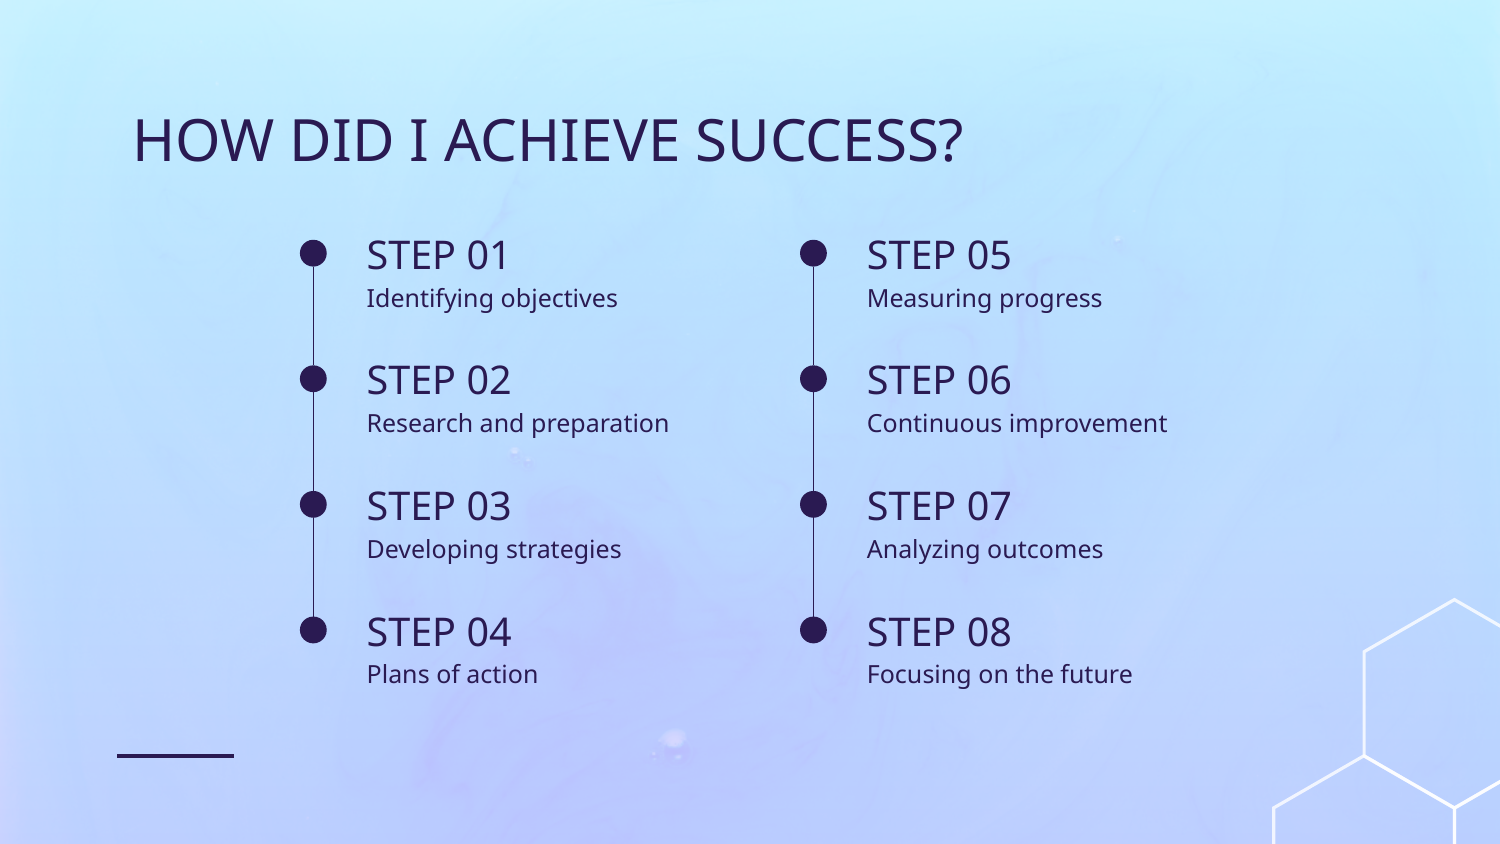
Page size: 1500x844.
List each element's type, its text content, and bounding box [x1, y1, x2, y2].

text_box [800, 239, 827, 267]
text_box Identifying objectives [351, 293, 700, 328]
text_box Research and preparation [351, 418, 700, 453]
text_box STEP 06 [851, 339, 1201, 418]
text_box STEP 03 [351, 465, 700, 544]
text_box Continuous improvement [851, 418, 1201, 453]
text_box [800, 617, 827, 644]
text_box [299, 239, 327, 267]
text_box [299, 365, 327, 393]
text_box STEP 02 [351, 339, 700, 418]
text_box [299, 491, 327, 518]
text_box [299, 617, 327, 644]
text_box STEP 07 [851, 465, 1201, 544]
text_box Measuring progress [851, 293, 1201, 328]
text_box Developing strategies [351, 544, 700, 579]
title HOW DID I ACHIEVE SUCCESS? [117, 87, 1383, 190]
text_box STEP 01 [351, 214, 700, 293]
text_box Analyzing outcomes [851, 544, 1201, 579]
text_box [800, 366, 827, 393]
text_box Plans of action [351, 669, 700, 704]
text_box [800, 491, 827, 518]
text_box STEP 05 [851, 214, 1201, 293]
text_box STEP 04 [351, 590, 700, 669]
text_box Focusing on the future [851, 669, 1201, 704]
text_box STEP 08 [851, 590, 1201, 669]
